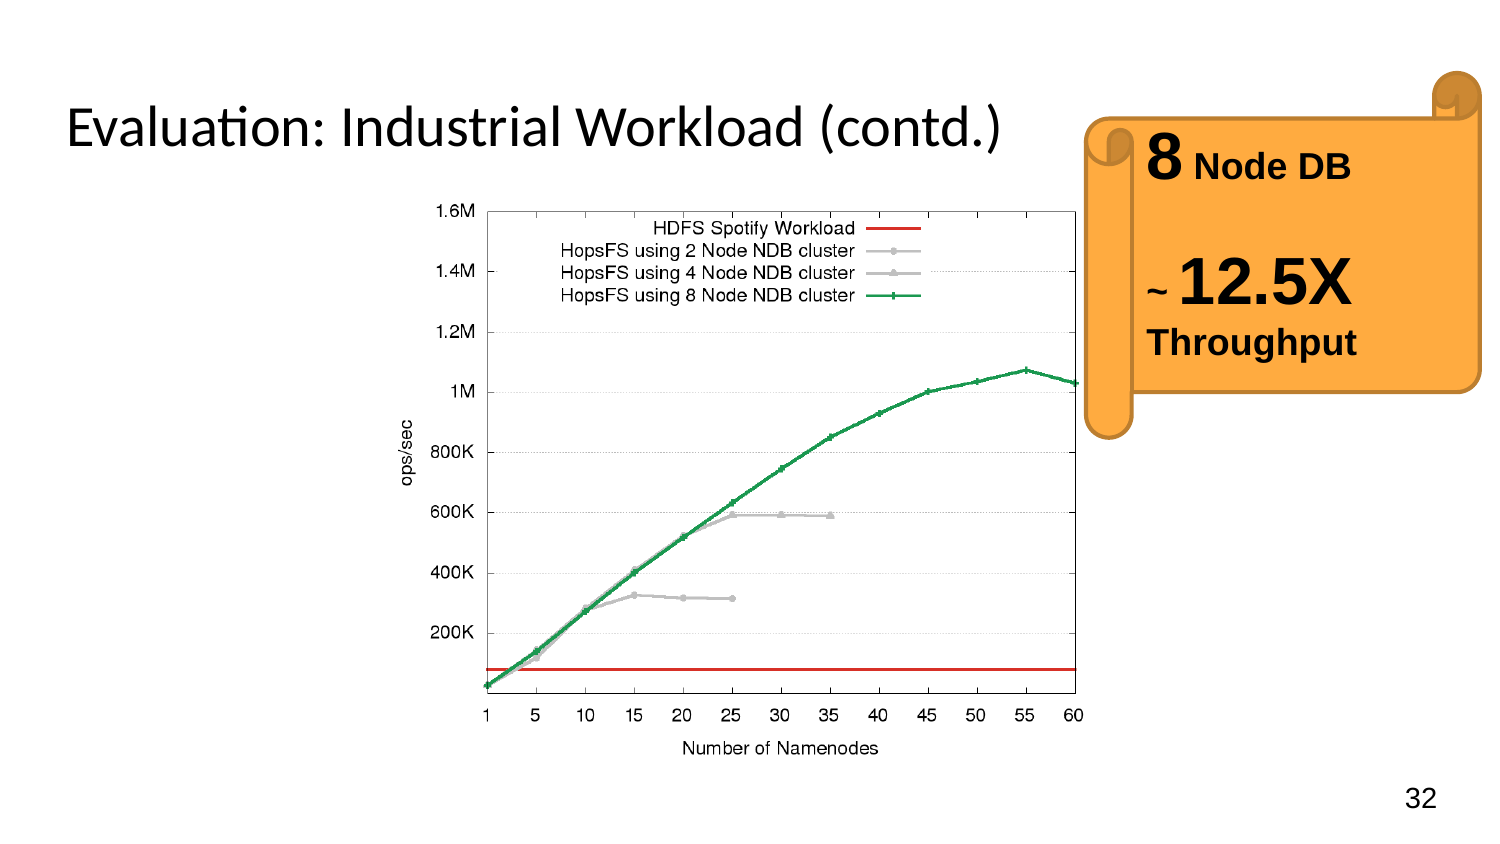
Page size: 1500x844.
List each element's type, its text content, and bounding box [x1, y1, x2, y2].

text_box 8 Node DB ~ 12.5X Throughput [1083, 70, 1482, 440]
slide_number 32 [1389, 764, 1480, 830]
picture [389, 188, 1111, 766]
title Evaluation: Industrial Workload (contd.) [51, 72, 1447, 167]
